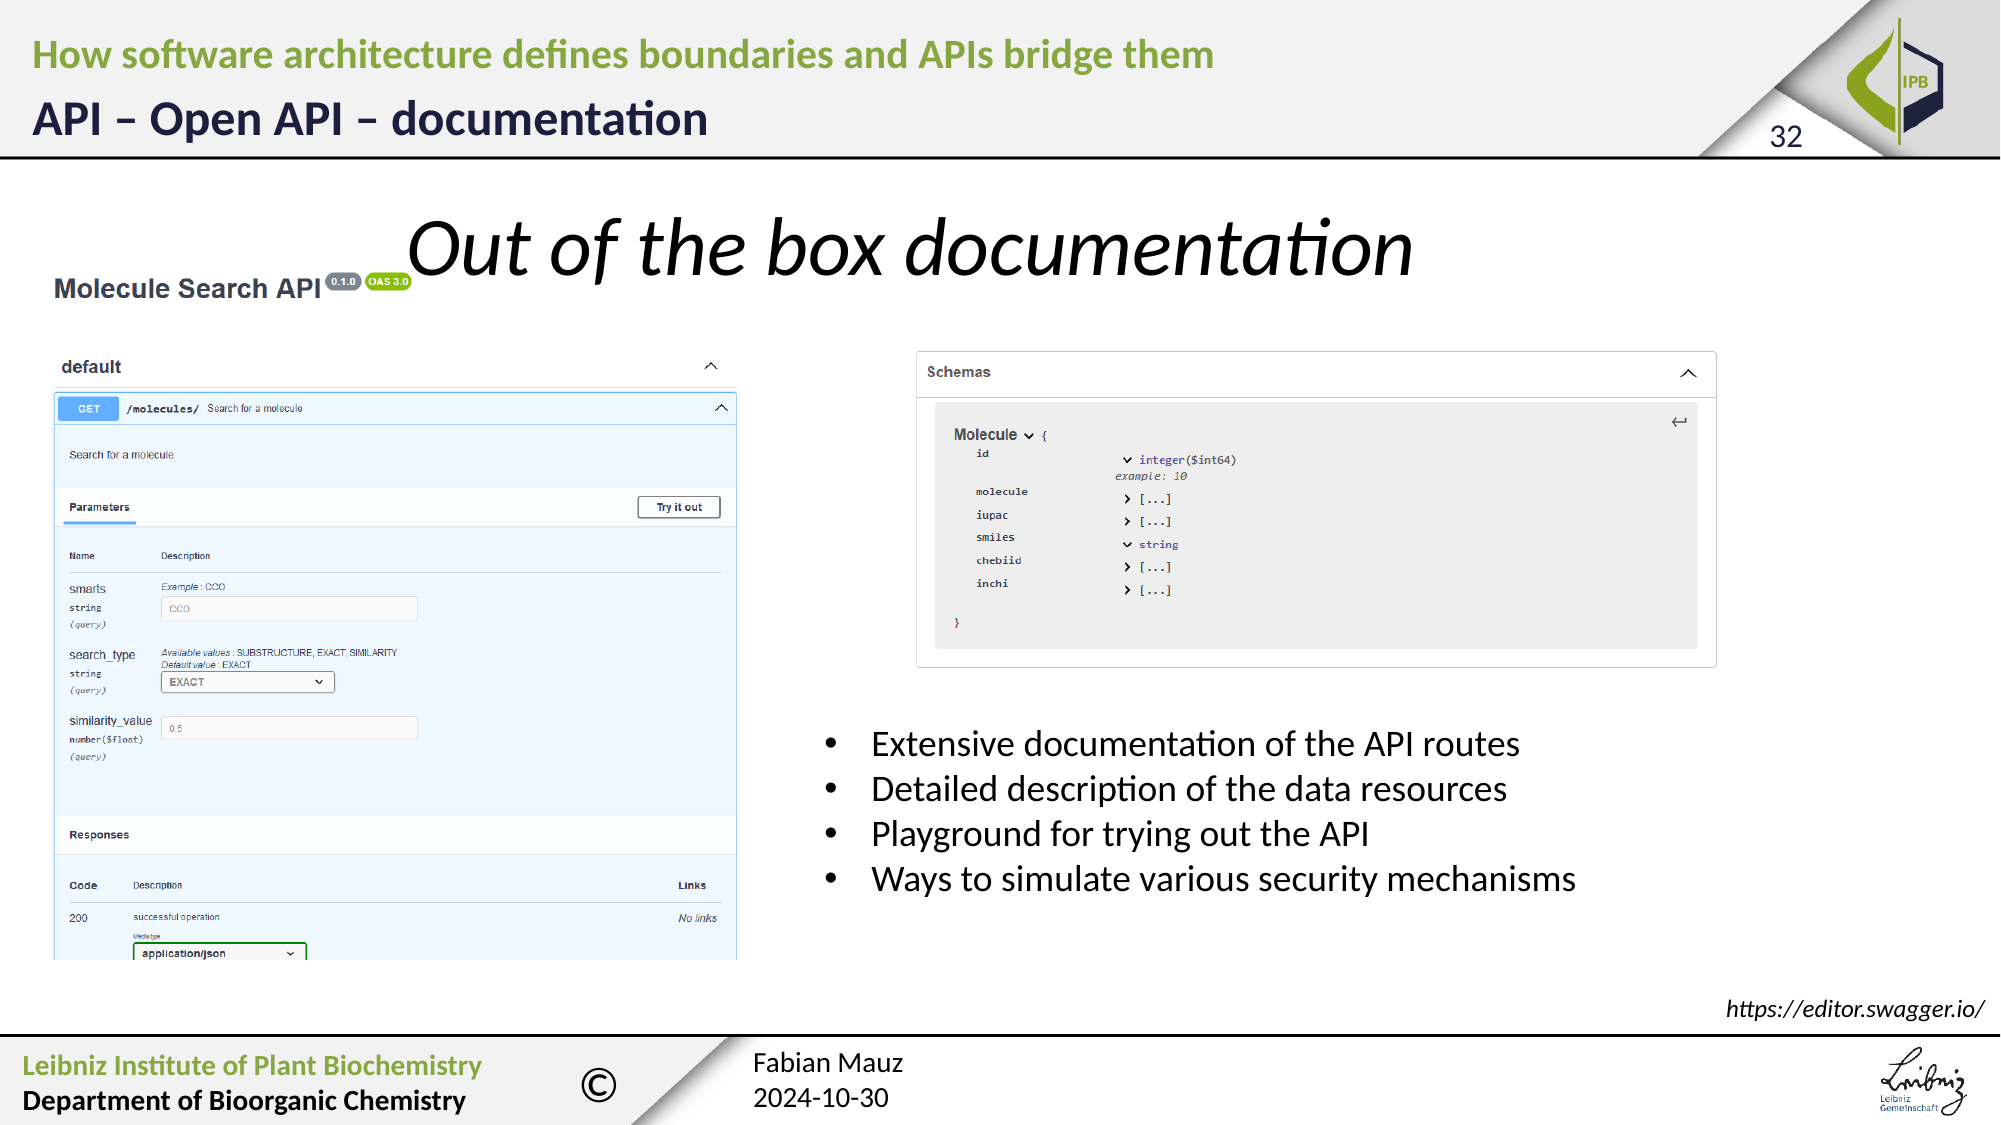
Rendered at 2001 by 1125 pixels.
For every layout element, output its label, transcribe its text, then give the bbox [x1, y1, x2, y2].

text_box Extensive documentation of the API routes Detailed description of the data resources Playground for trying out the API Ways to simulate various security mechanisms [809, 712, 1593, 952]
list API – Open API – documentation [17, 79, 1223, 149]
text_box https://editor.swagger.io/ [0, 984, 2000, 1030]
picture [0, 0, 2001, 1125]
text_box Out of the box documentation [391, 184, 1703, 300]
list How software architecture defines boundaries and APIs bridge them [17, 19, 1272, 79]
